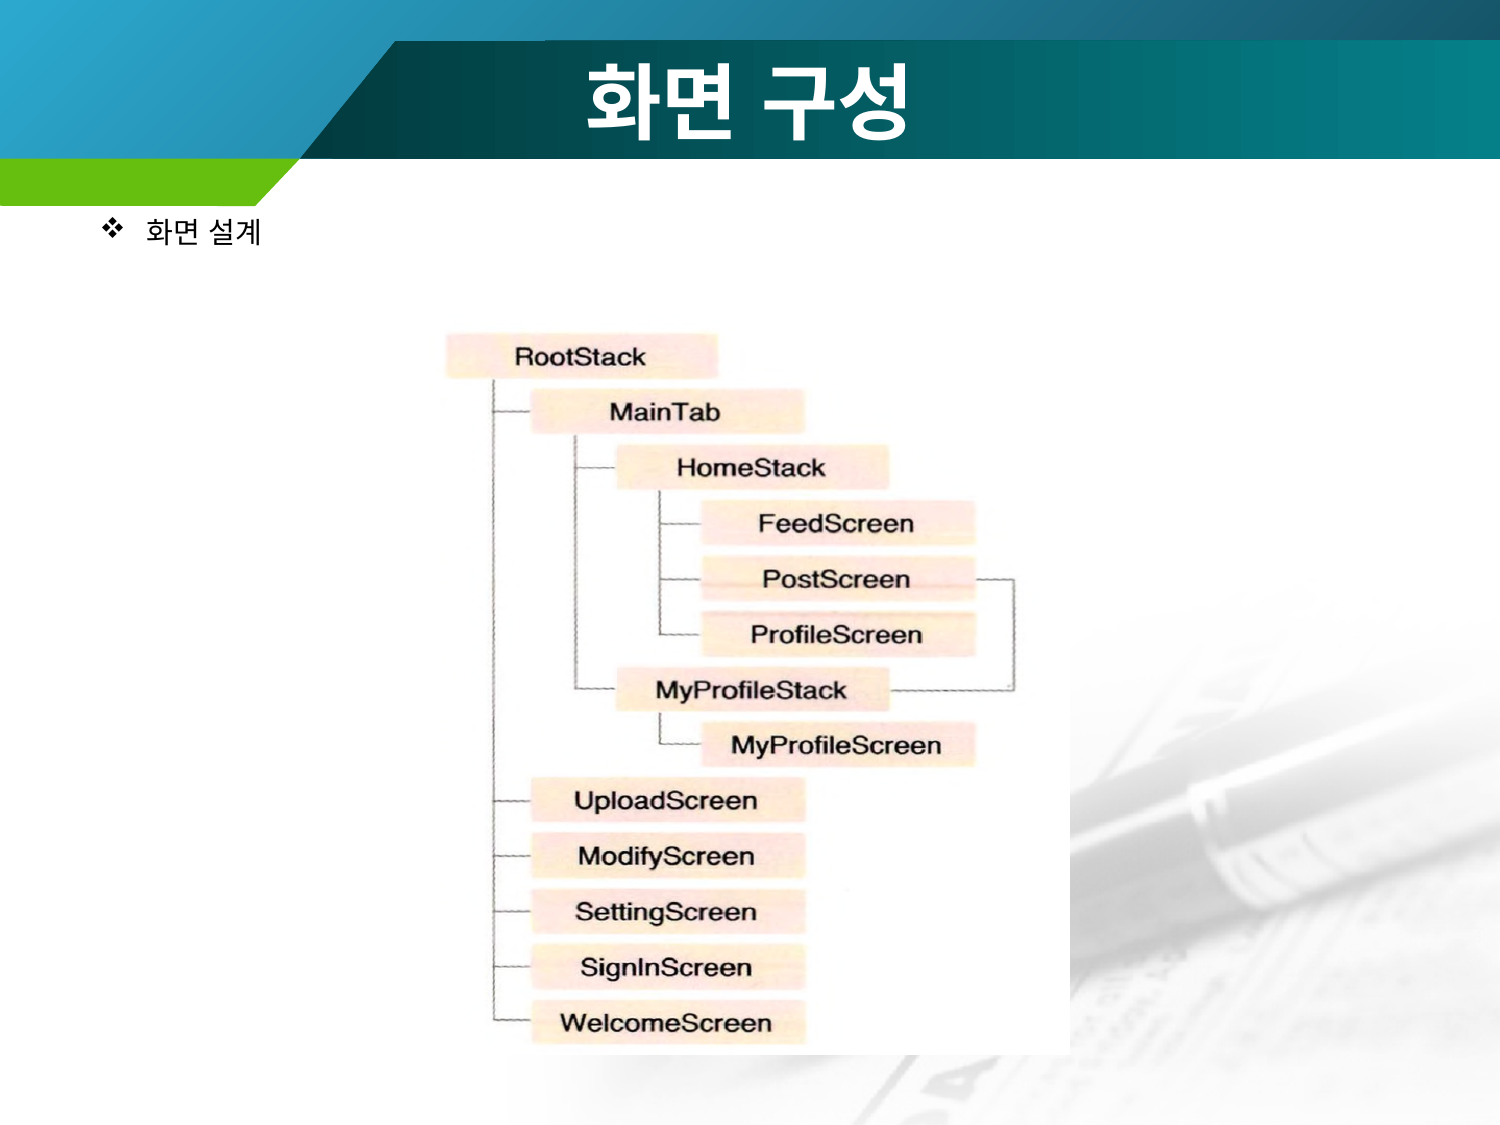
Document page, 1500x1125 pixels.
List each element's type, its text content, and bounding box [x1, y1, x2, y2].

list 화면 설계 [75, 207, 1434, 1059]
picture [429, 314, 1070, 1055]
picture [490, 448, 1500, 1125]
title 화면 구성 [0, 37, 1500, 163]
